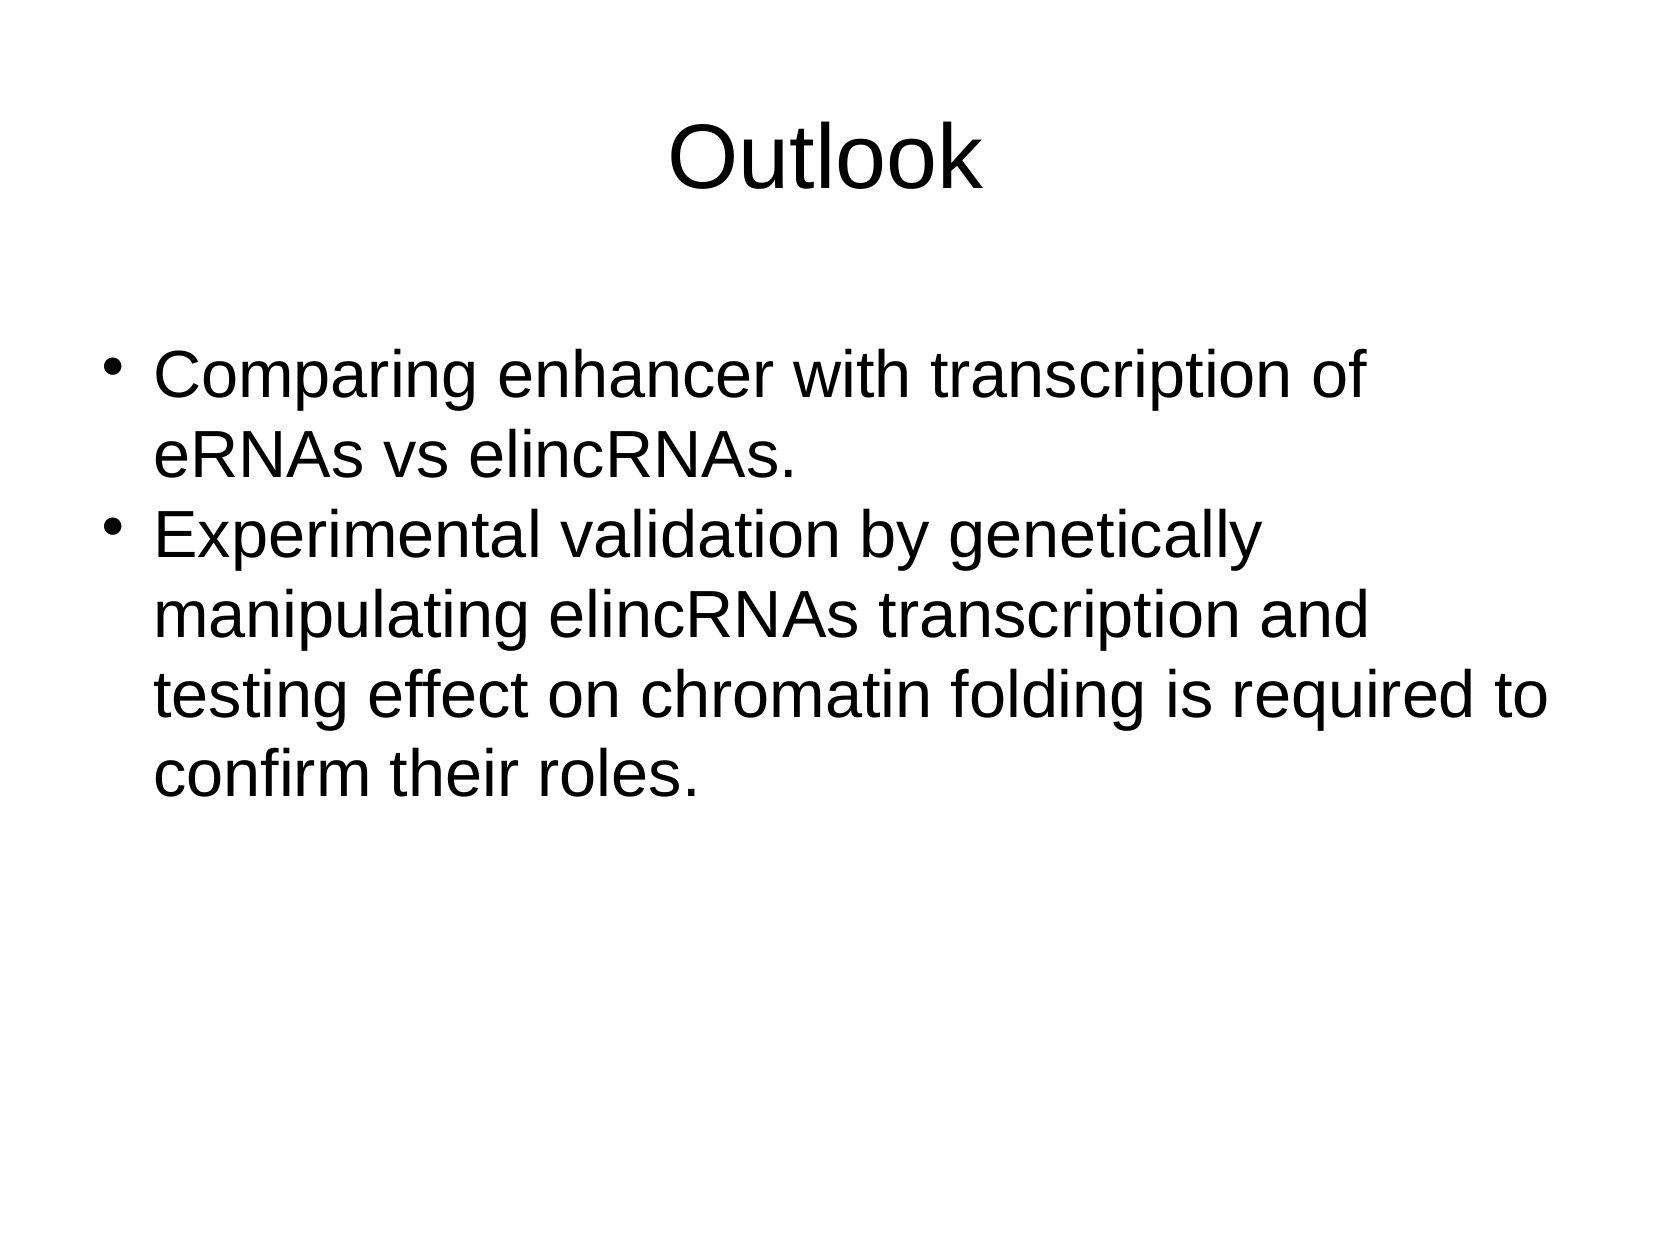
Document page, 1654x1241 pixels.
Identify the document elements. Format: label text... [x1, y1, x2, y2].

text_box Comparing enhancer with transcription of eRNAs vs elincRNAs. Experimental validation by genetically manipulating elincRNAs transcription and testing effect on chromatin folding is required to confirm their roles. [82, 330, 1570, 829]
text_box Outlook [82, 49, 1570, 255]
